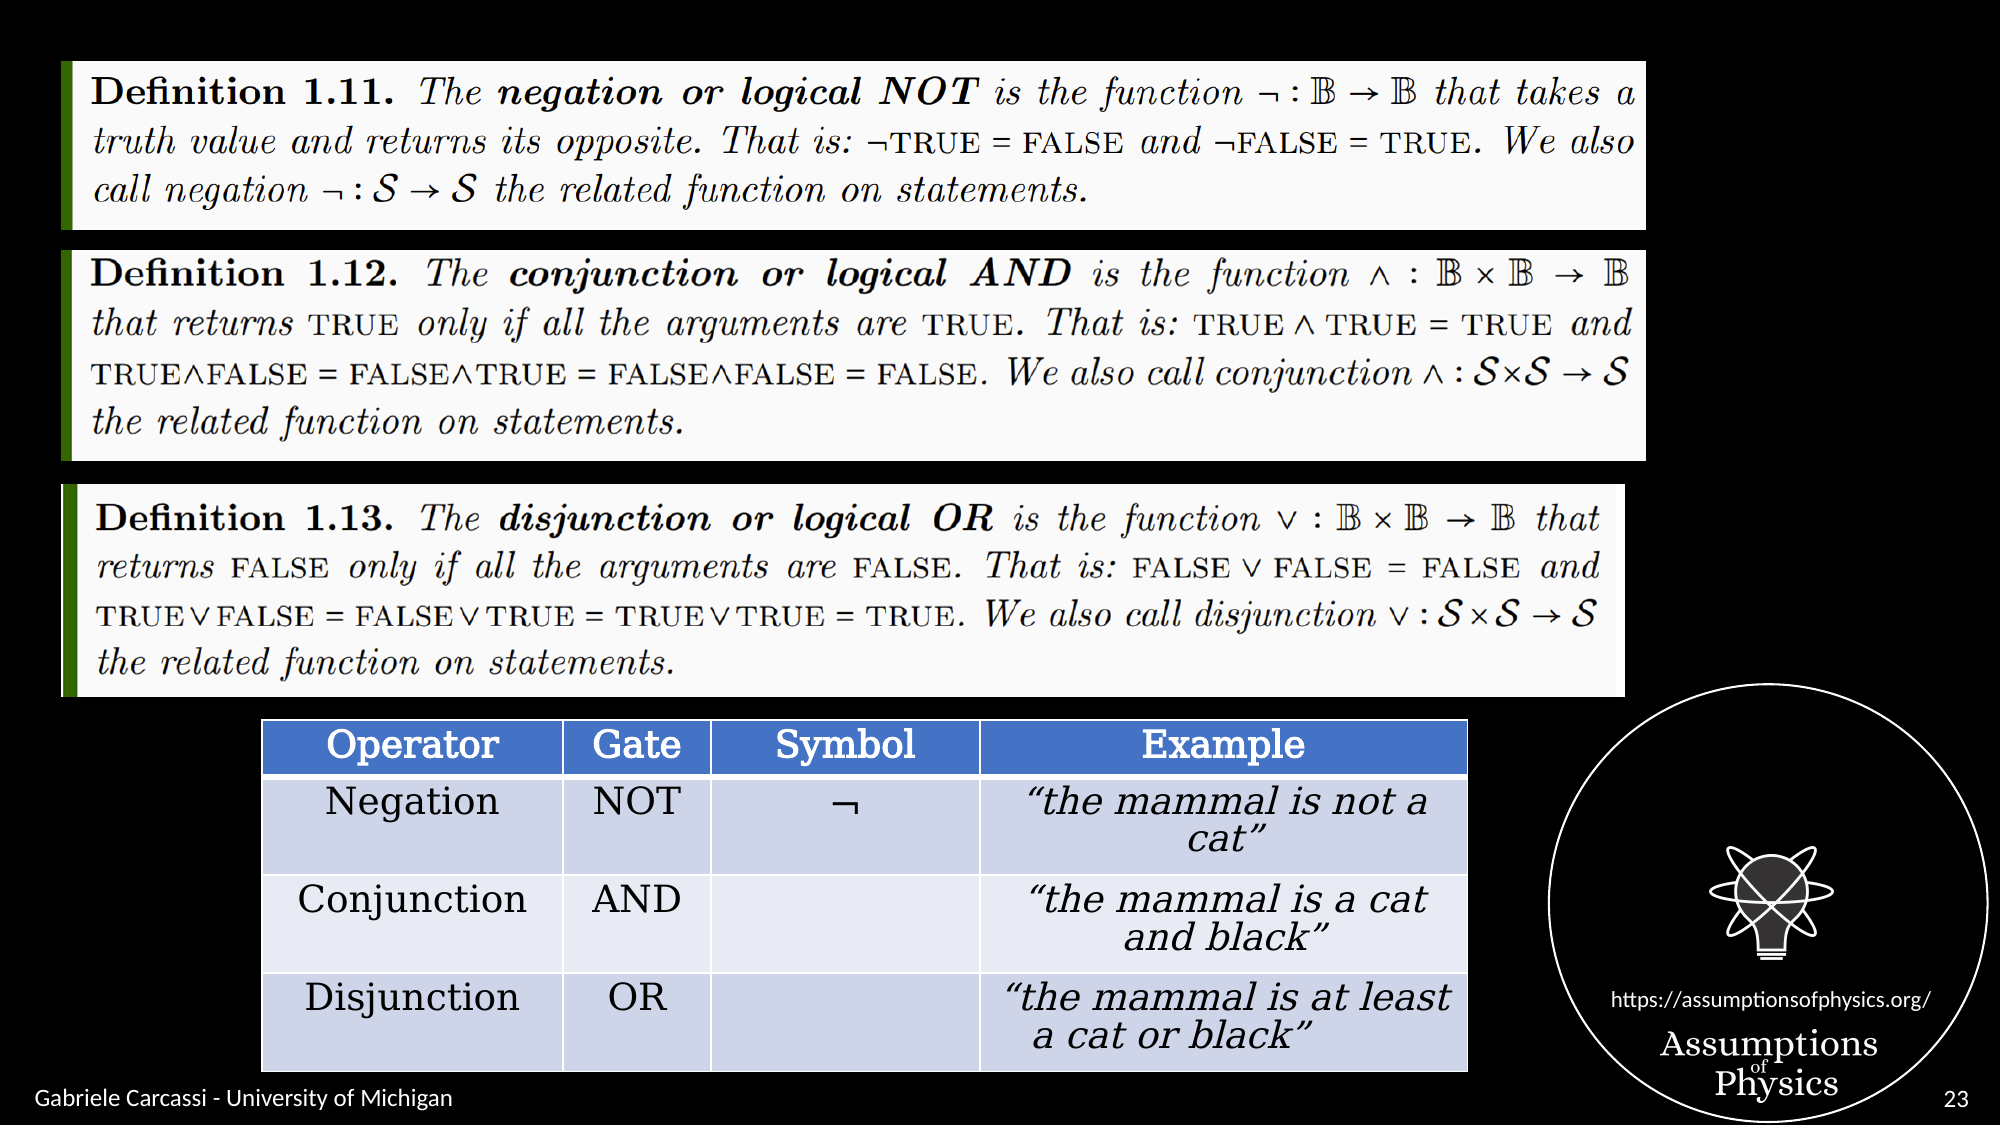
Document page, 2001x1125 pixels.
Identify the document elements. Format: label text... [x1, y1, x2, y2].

picture [1709, 846, 1834, 960]
picture [61, 250, 1647, 461]
slide_number 23 [1893, 1078, 1985, 1116]
picture [61, 484, 1625, 697]
picture [1660, 1029, 1877, 1103]
picture [61, 61, 1647, 230]
footer Gabriele Carcassi - University of Michigan [19, 1077, 999, 1116]
